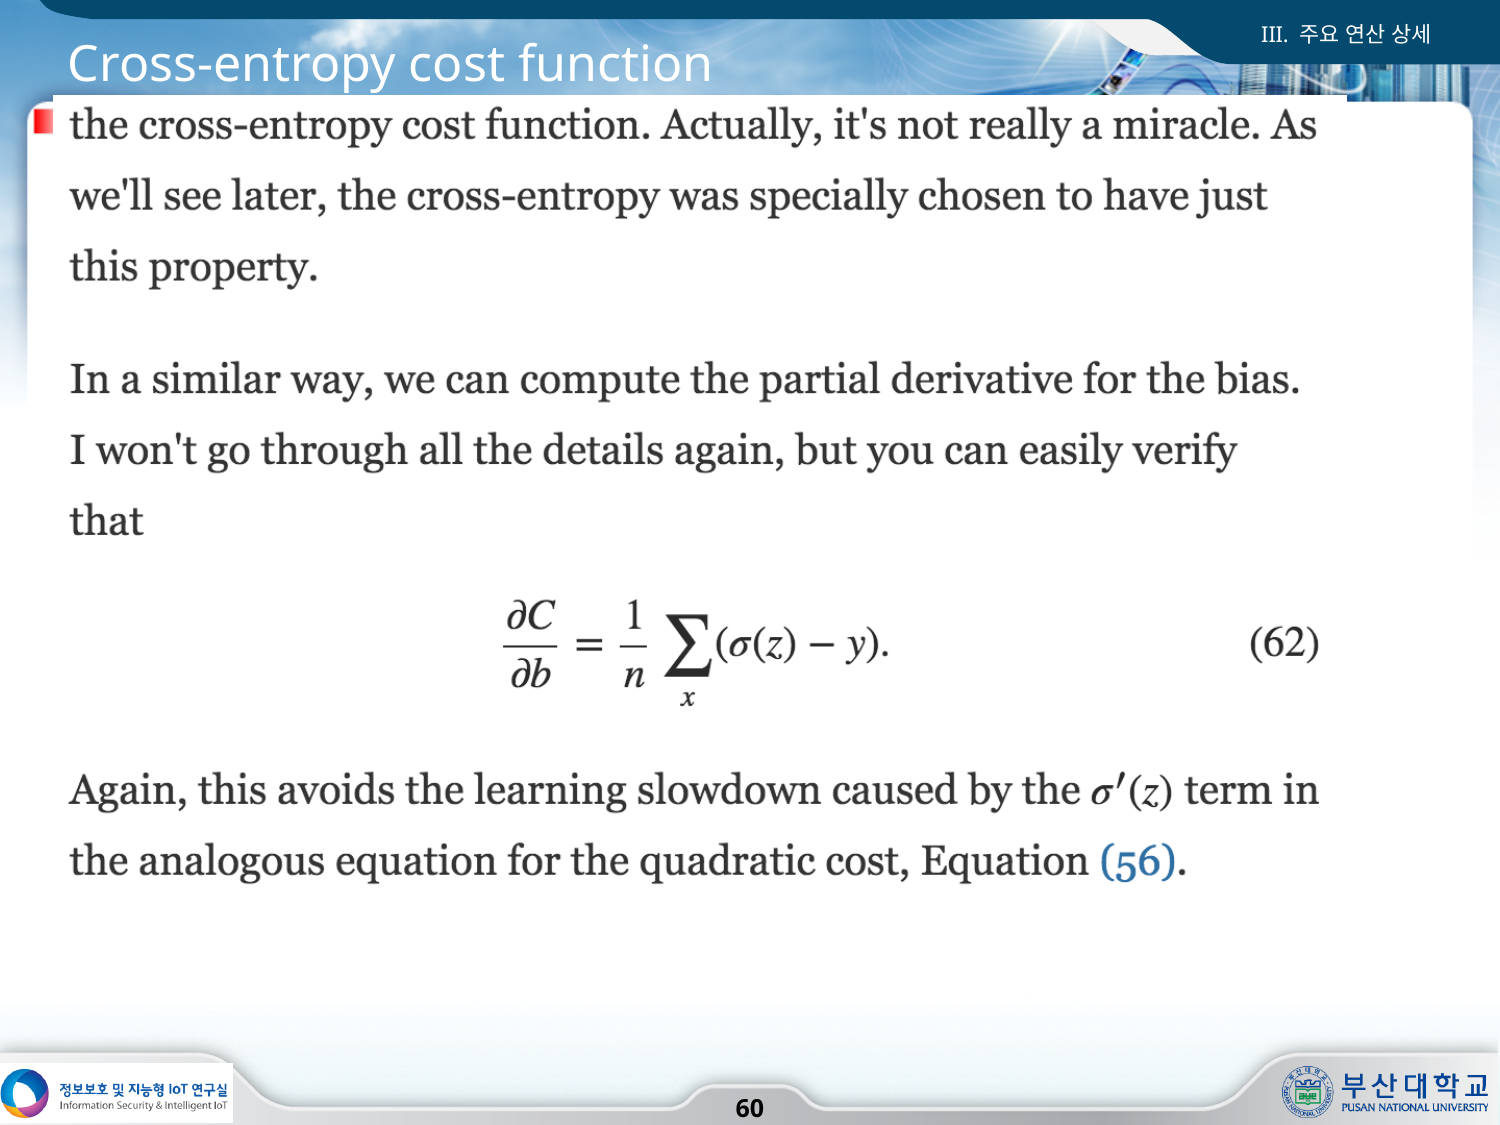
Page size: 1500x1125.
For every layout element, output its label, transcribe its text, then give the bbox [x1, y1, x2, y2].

text_box Cost [17, 90, 1483, 492]
text_box III. 주요 연산 상세 [1198, 12, 1500, 54]
text_box Cross-entropy cost function [53, 24, 1275, 90]
picture [0, 0, 1500, 1125]
